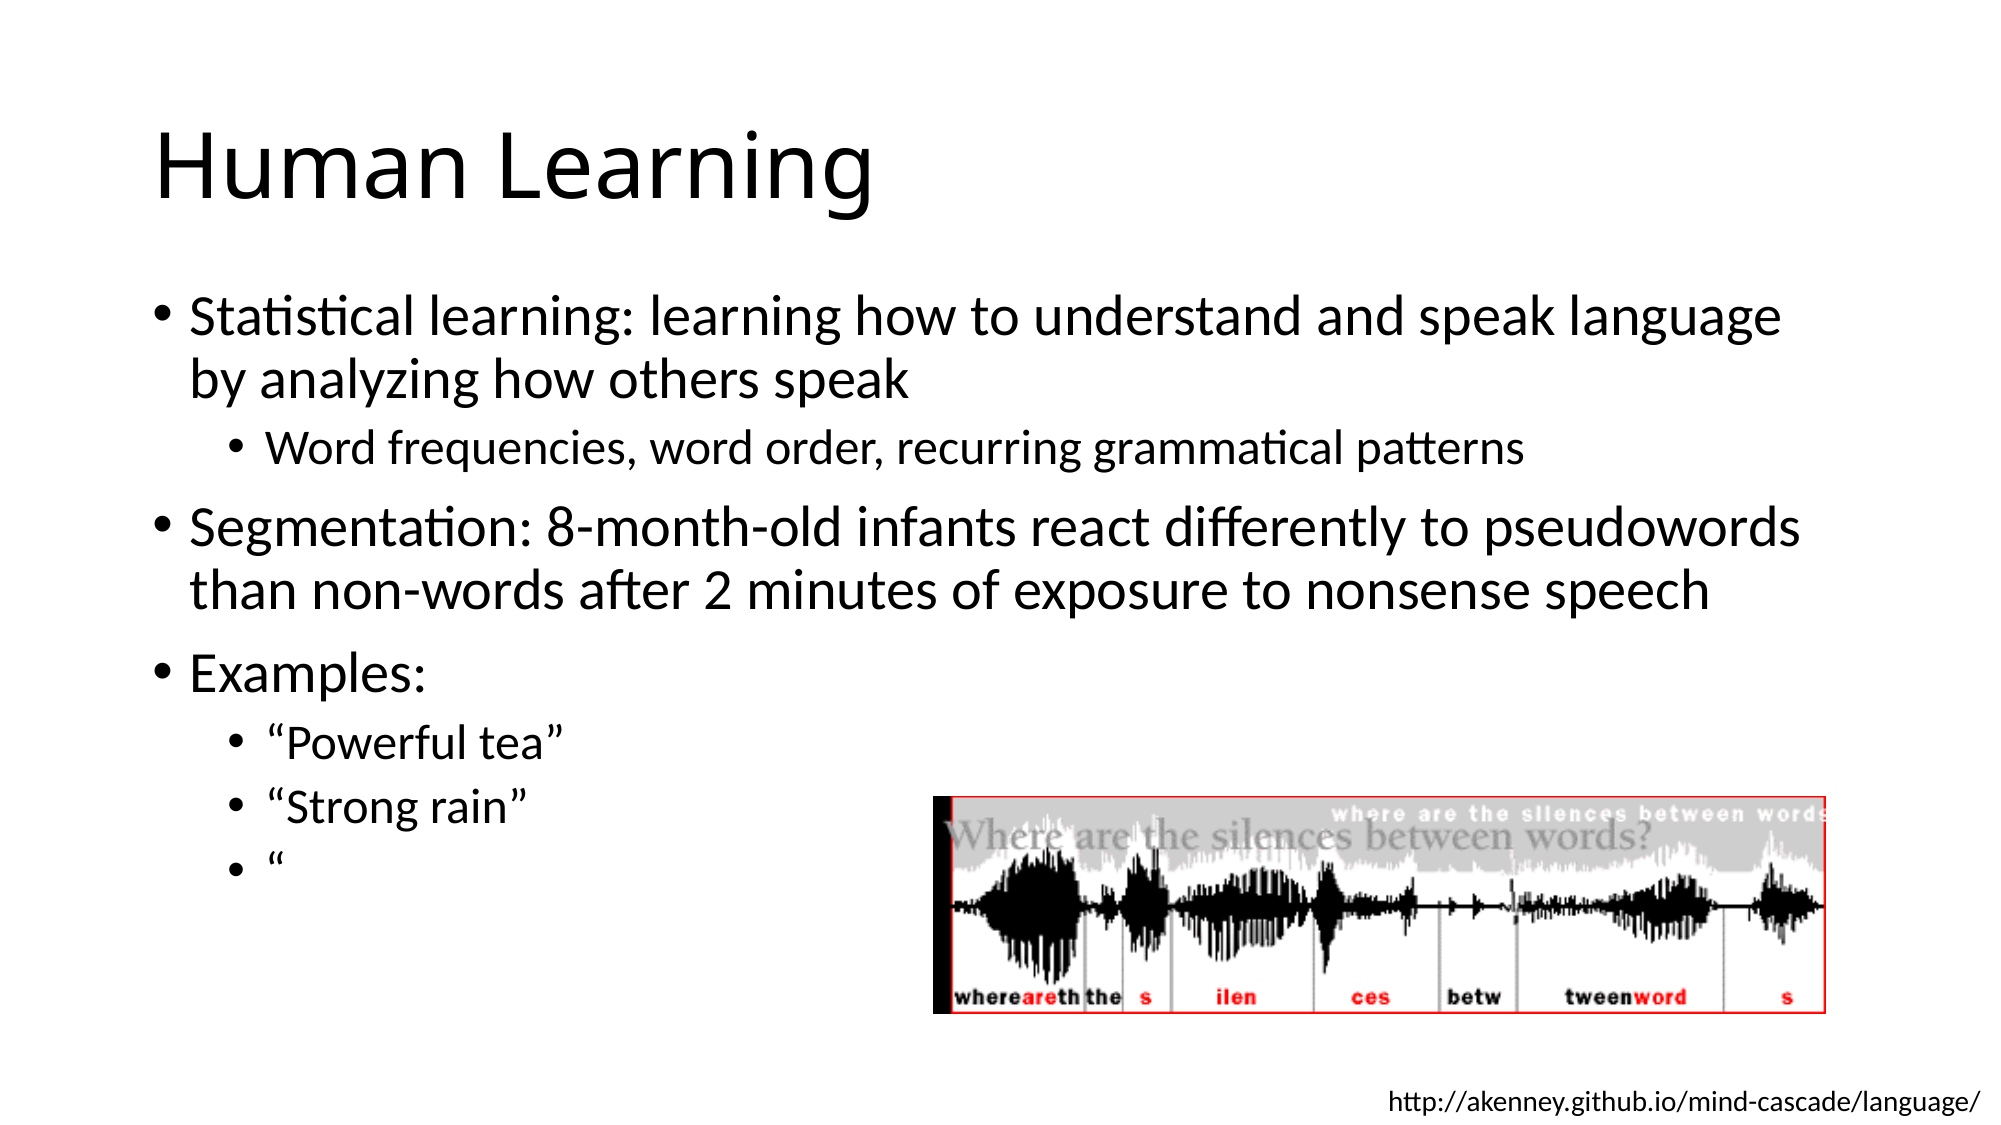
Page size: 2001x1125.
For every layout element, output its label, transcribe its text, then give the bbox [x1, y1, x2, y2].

text_box http://akenney.github.io/mind-cascade/language/ [1373, 1074, 1996, 1125]
title Human Learning [137, 59, 1863, 277]
picture [933, 796, 1826, 1014]
list Statistical learning: learning how to understand and speak language by analyzing how others speak Word frequencies, word order, recurring grammatical patterns Segmentation: 8-month-old infants react differently to pseudowords than non-words after 2 minutes of exposure to nonsense speech Examples: “Powerful tea” “Strong rain” “ [137, 277, 1863, 1014]
